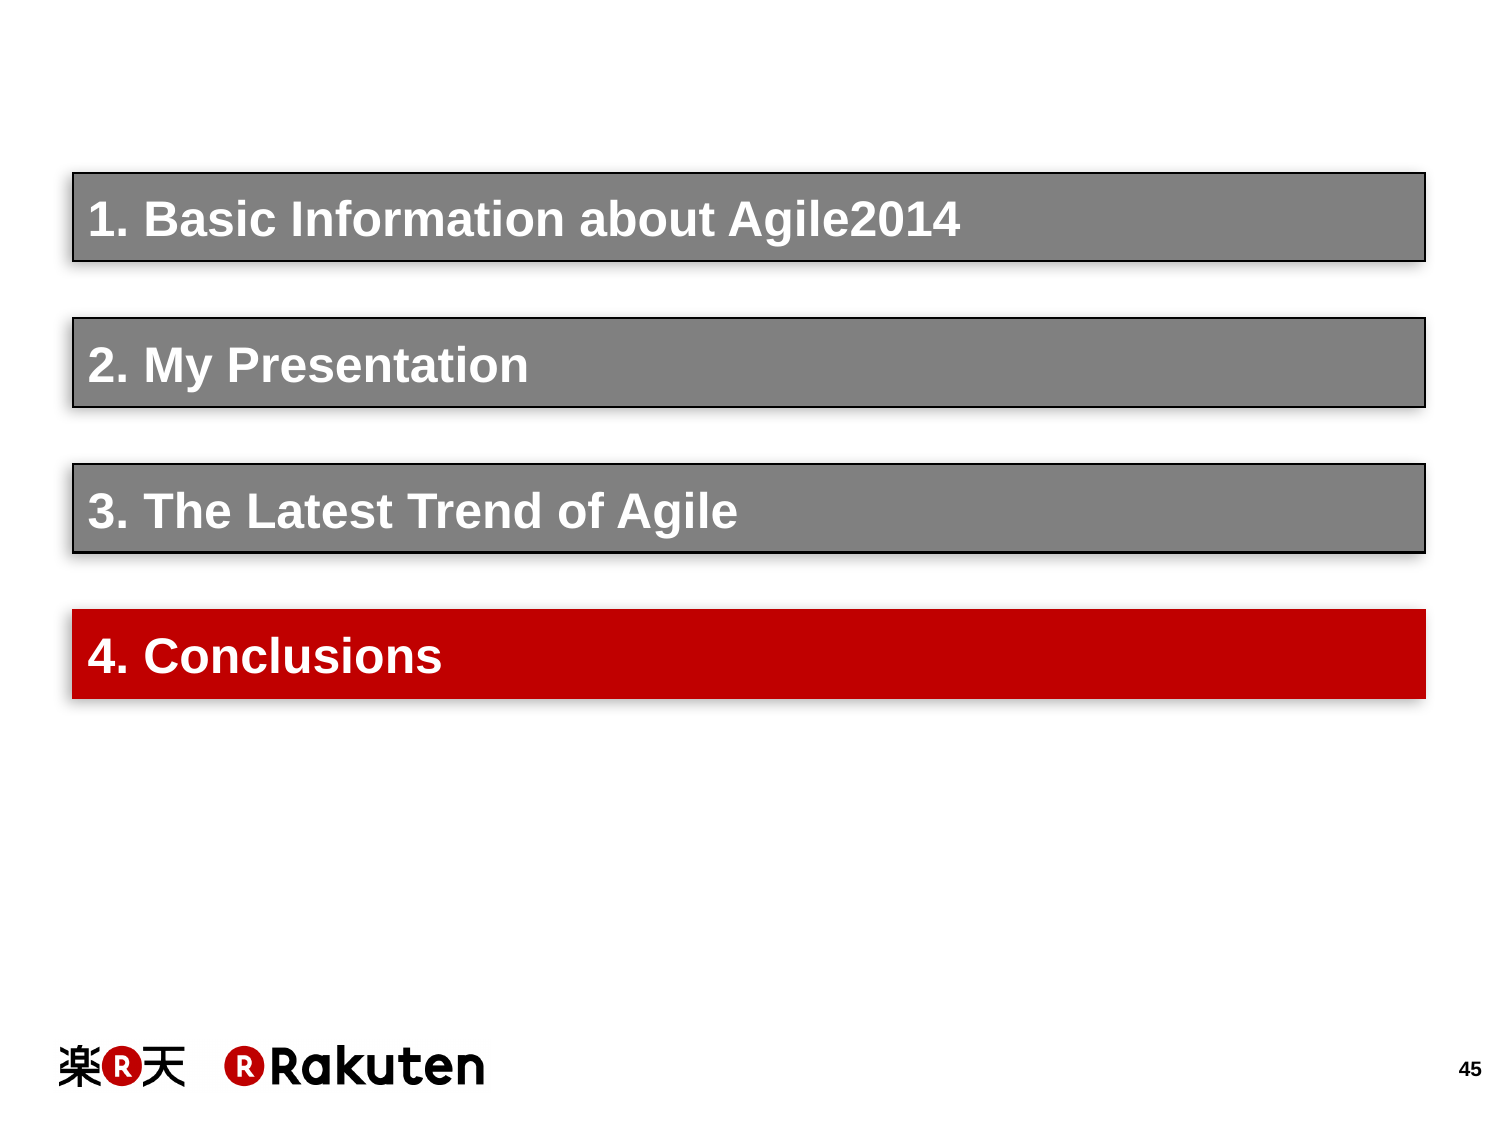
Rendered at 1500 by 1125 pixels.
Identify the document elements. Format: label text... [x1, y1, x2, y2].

text_box 2. My Presentation [72, 318, 1425, 407]
text_box 1. Basic Information about Agile2014 [72, 172, 1425, 262]
text_box 4. Conclusions [72, 609, 1425, 699]
picture [53, 1039, 491, 1093]
text_box 3. The Latest Trend of Agile [72, 463, 1425, 553]
